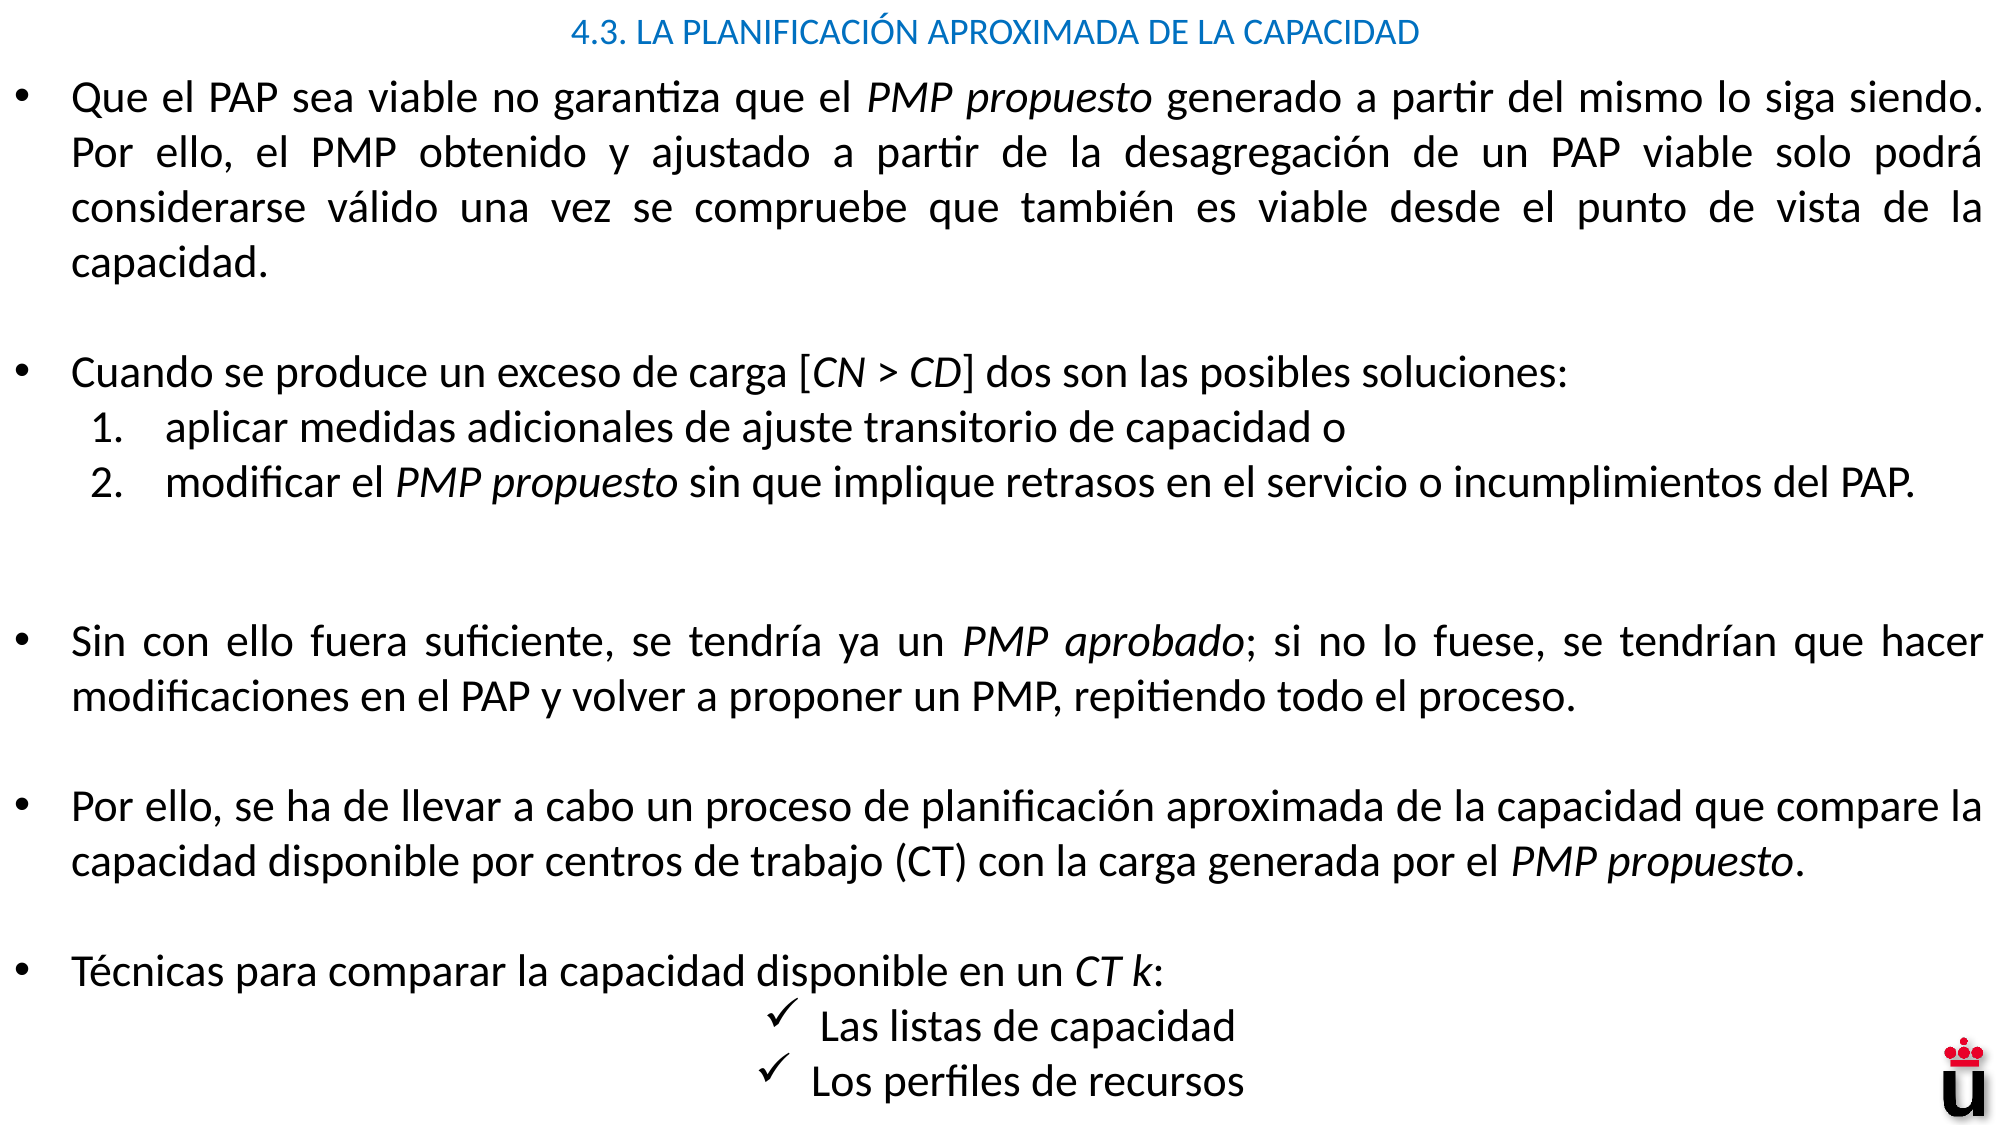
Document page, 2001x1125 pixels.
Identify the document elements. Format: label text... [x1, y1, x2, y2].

text_box 4.3. LA PLANIFICACIÓN APROXIMADA DE LA CAPACIDAD [0, 0, 2000, 59]
text_box Que el PAP sea viable no garantiza que el PMP propuesto generado a partir del mismo lo siga siendo. Por ello, el PMP obtenido y ajustado a partir de la desagregación de un PAP viable solo podrá considerarse válido una vez se compruebe que también es viable desde el punto de vista de la capacidad. Cuando se produce un exceso de carga [CN > CD] dos son las posibles soluciones: aplicar medidas adicionales de ajuste transitorio de capacidad o modificar el PMP propuesto sin que implique retrasos en el servicio o incumplimientos del PAP. [0, 59, 2000, 515]
picture [1918, 1031, 2000, 1125]
text_box Sin con ello fuera suficiente, se tendría ya un PMP aprobado; si no lo fuese, se tendrían que hacer modificaciones en el PAP y volver a proponer un PMP, repitiendo todo el proceso. Por ello, se ha de llevar a cabo un proceso de planificación aproximada de la capacidad que compare la capacidad disponible por centros de trabajo (CT) con la carga generada por el PMP propuesto. Técnicas para comparar la capacidad disponible en un CT k: Las listas de capacidad Los perfiles de recursos [0, 603, 2000, 1114]
